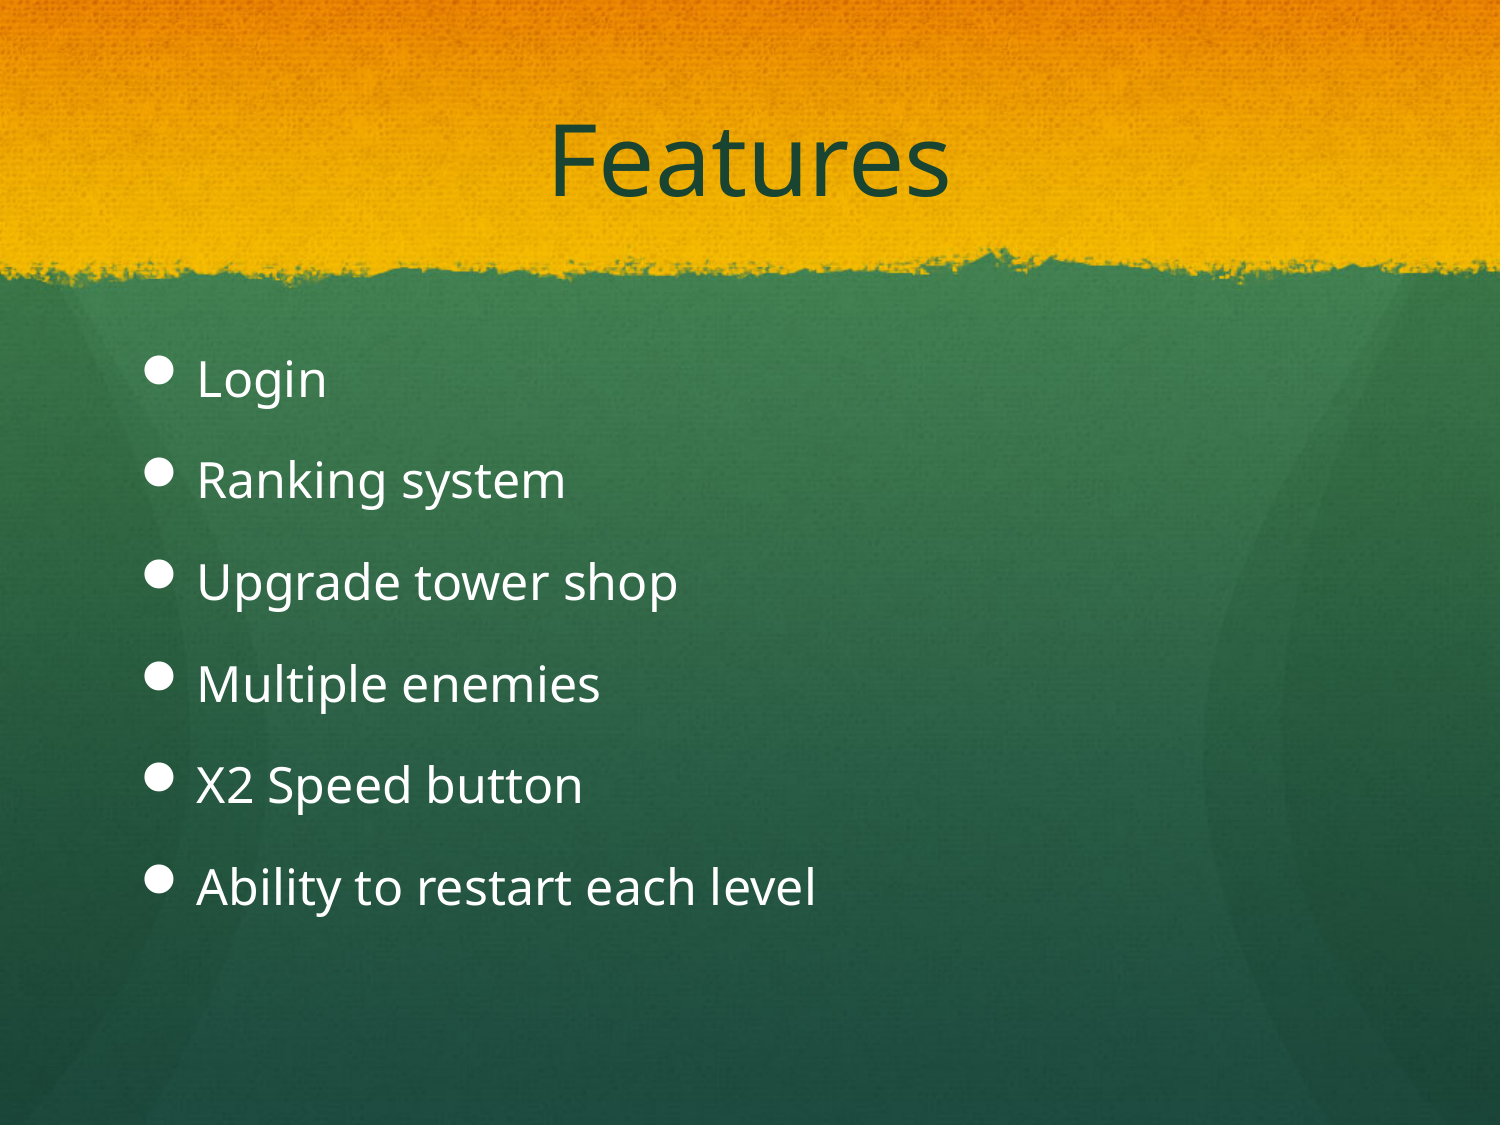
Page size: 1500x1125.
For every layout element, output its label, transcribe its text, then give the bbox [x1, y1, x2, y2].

title Features [125, 40, 1375, 273]
picture [0, 0, 1500, 1125]
list Login Ranking system Upgrade tower shop Multiple enemies X2 Speed button Ability to restart each level [125, 339, 1375, 1026]
